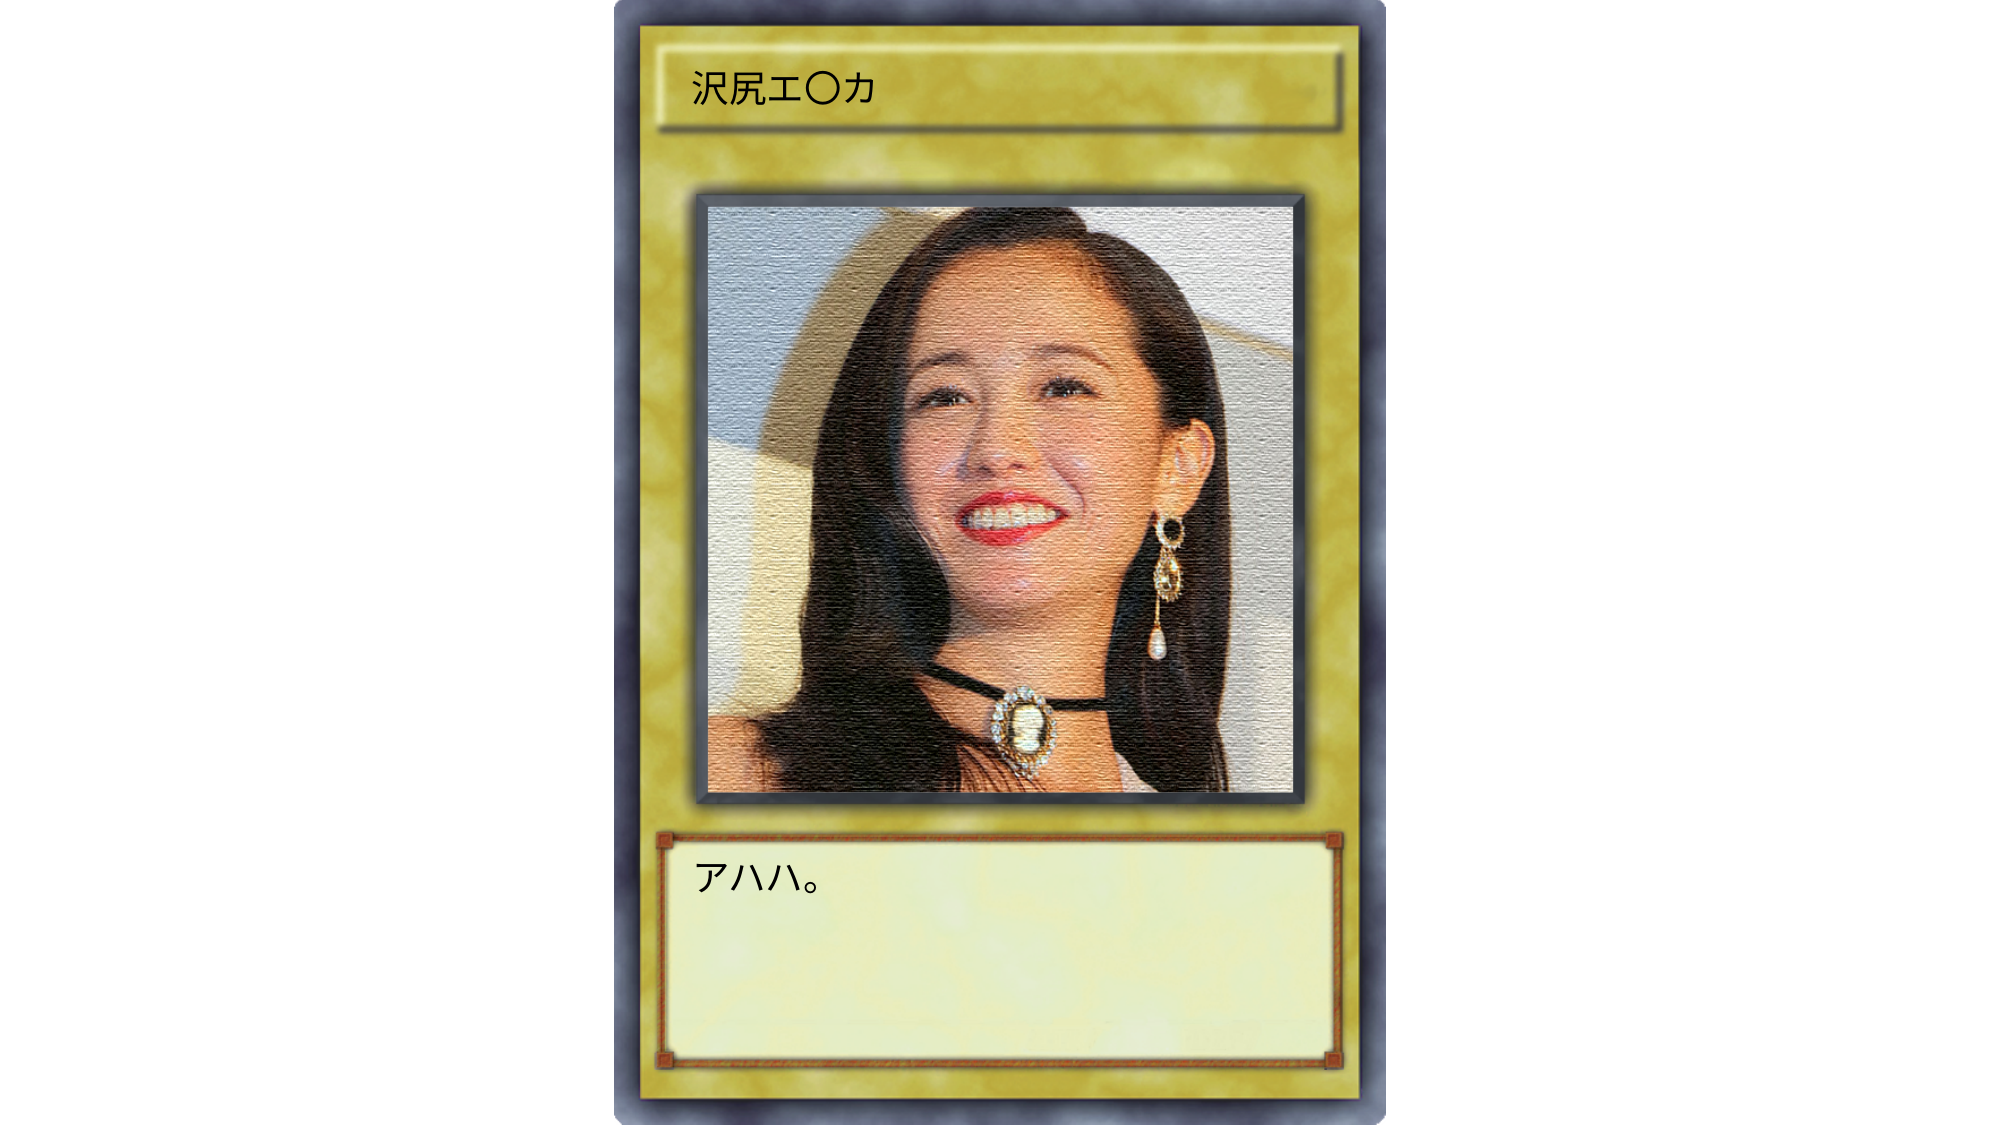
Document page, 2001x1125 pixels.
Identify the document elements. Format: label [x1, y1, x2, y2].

picture [614, 0, 1386, 1125]
